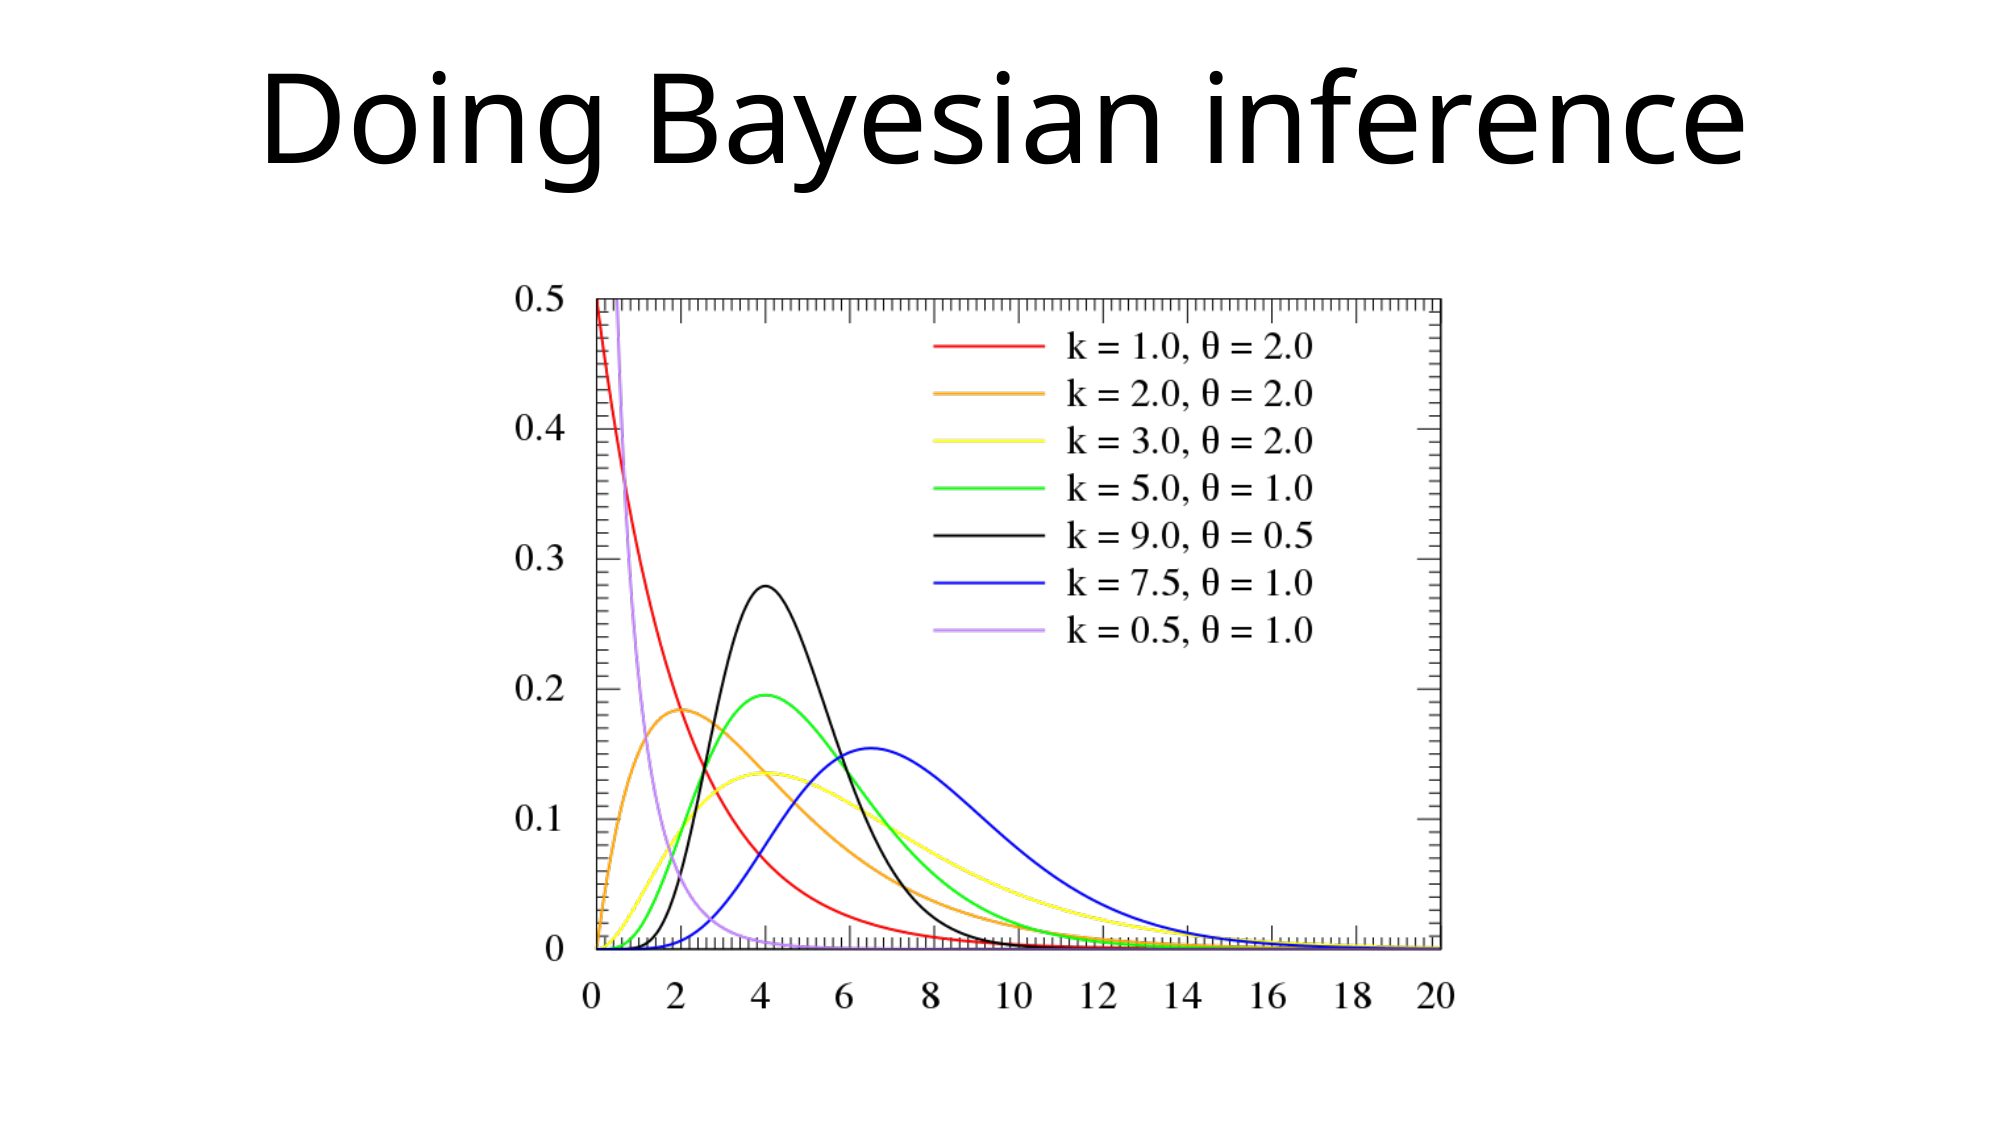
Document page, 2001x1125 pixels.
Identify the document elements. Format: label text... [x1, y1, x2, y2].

text_box Doing Bayesian inference [141, 0, 1867, 198]
picture [454, 255, 1507, 1045]
